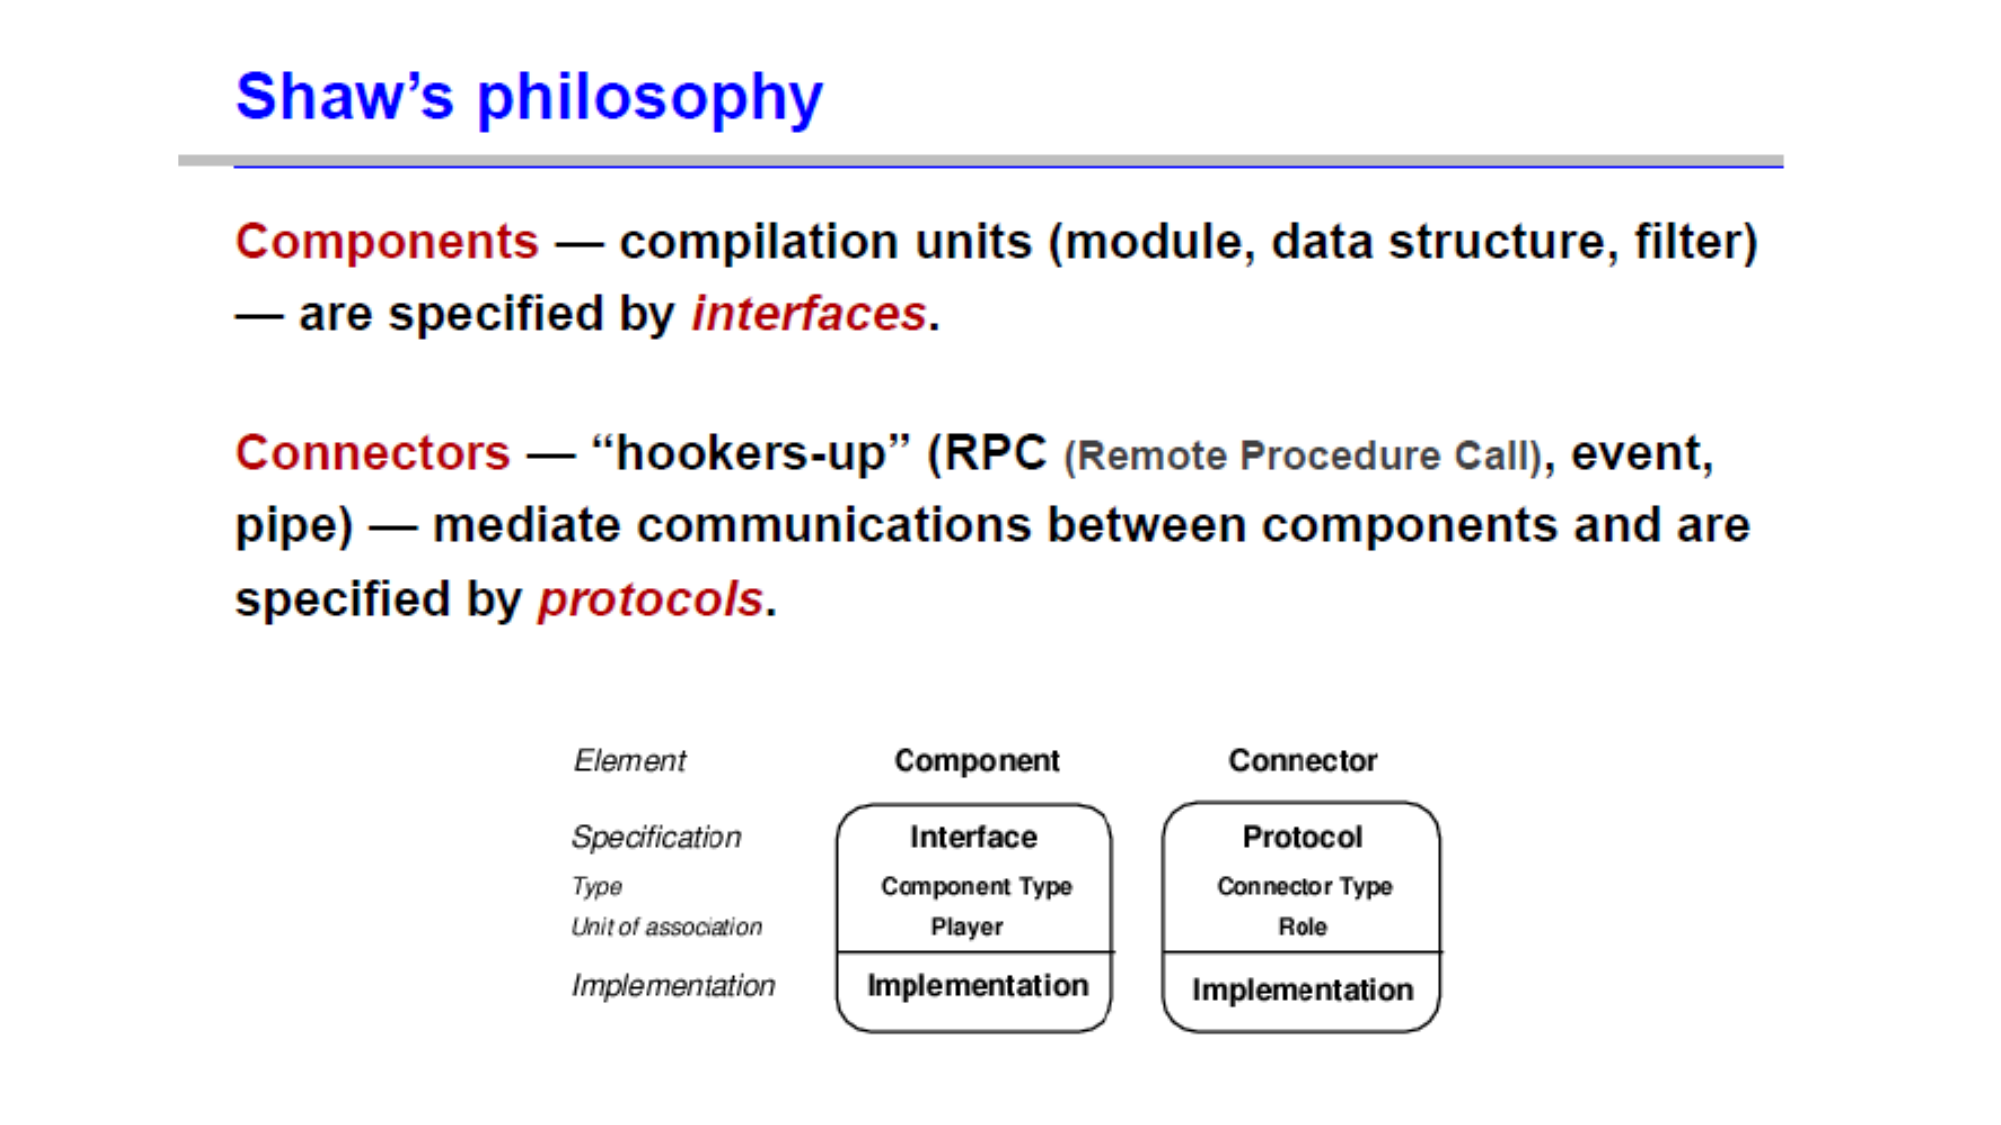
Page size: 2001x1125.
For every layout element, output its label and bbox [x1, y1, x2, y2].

picture [178, 25, 1823, 1037]
